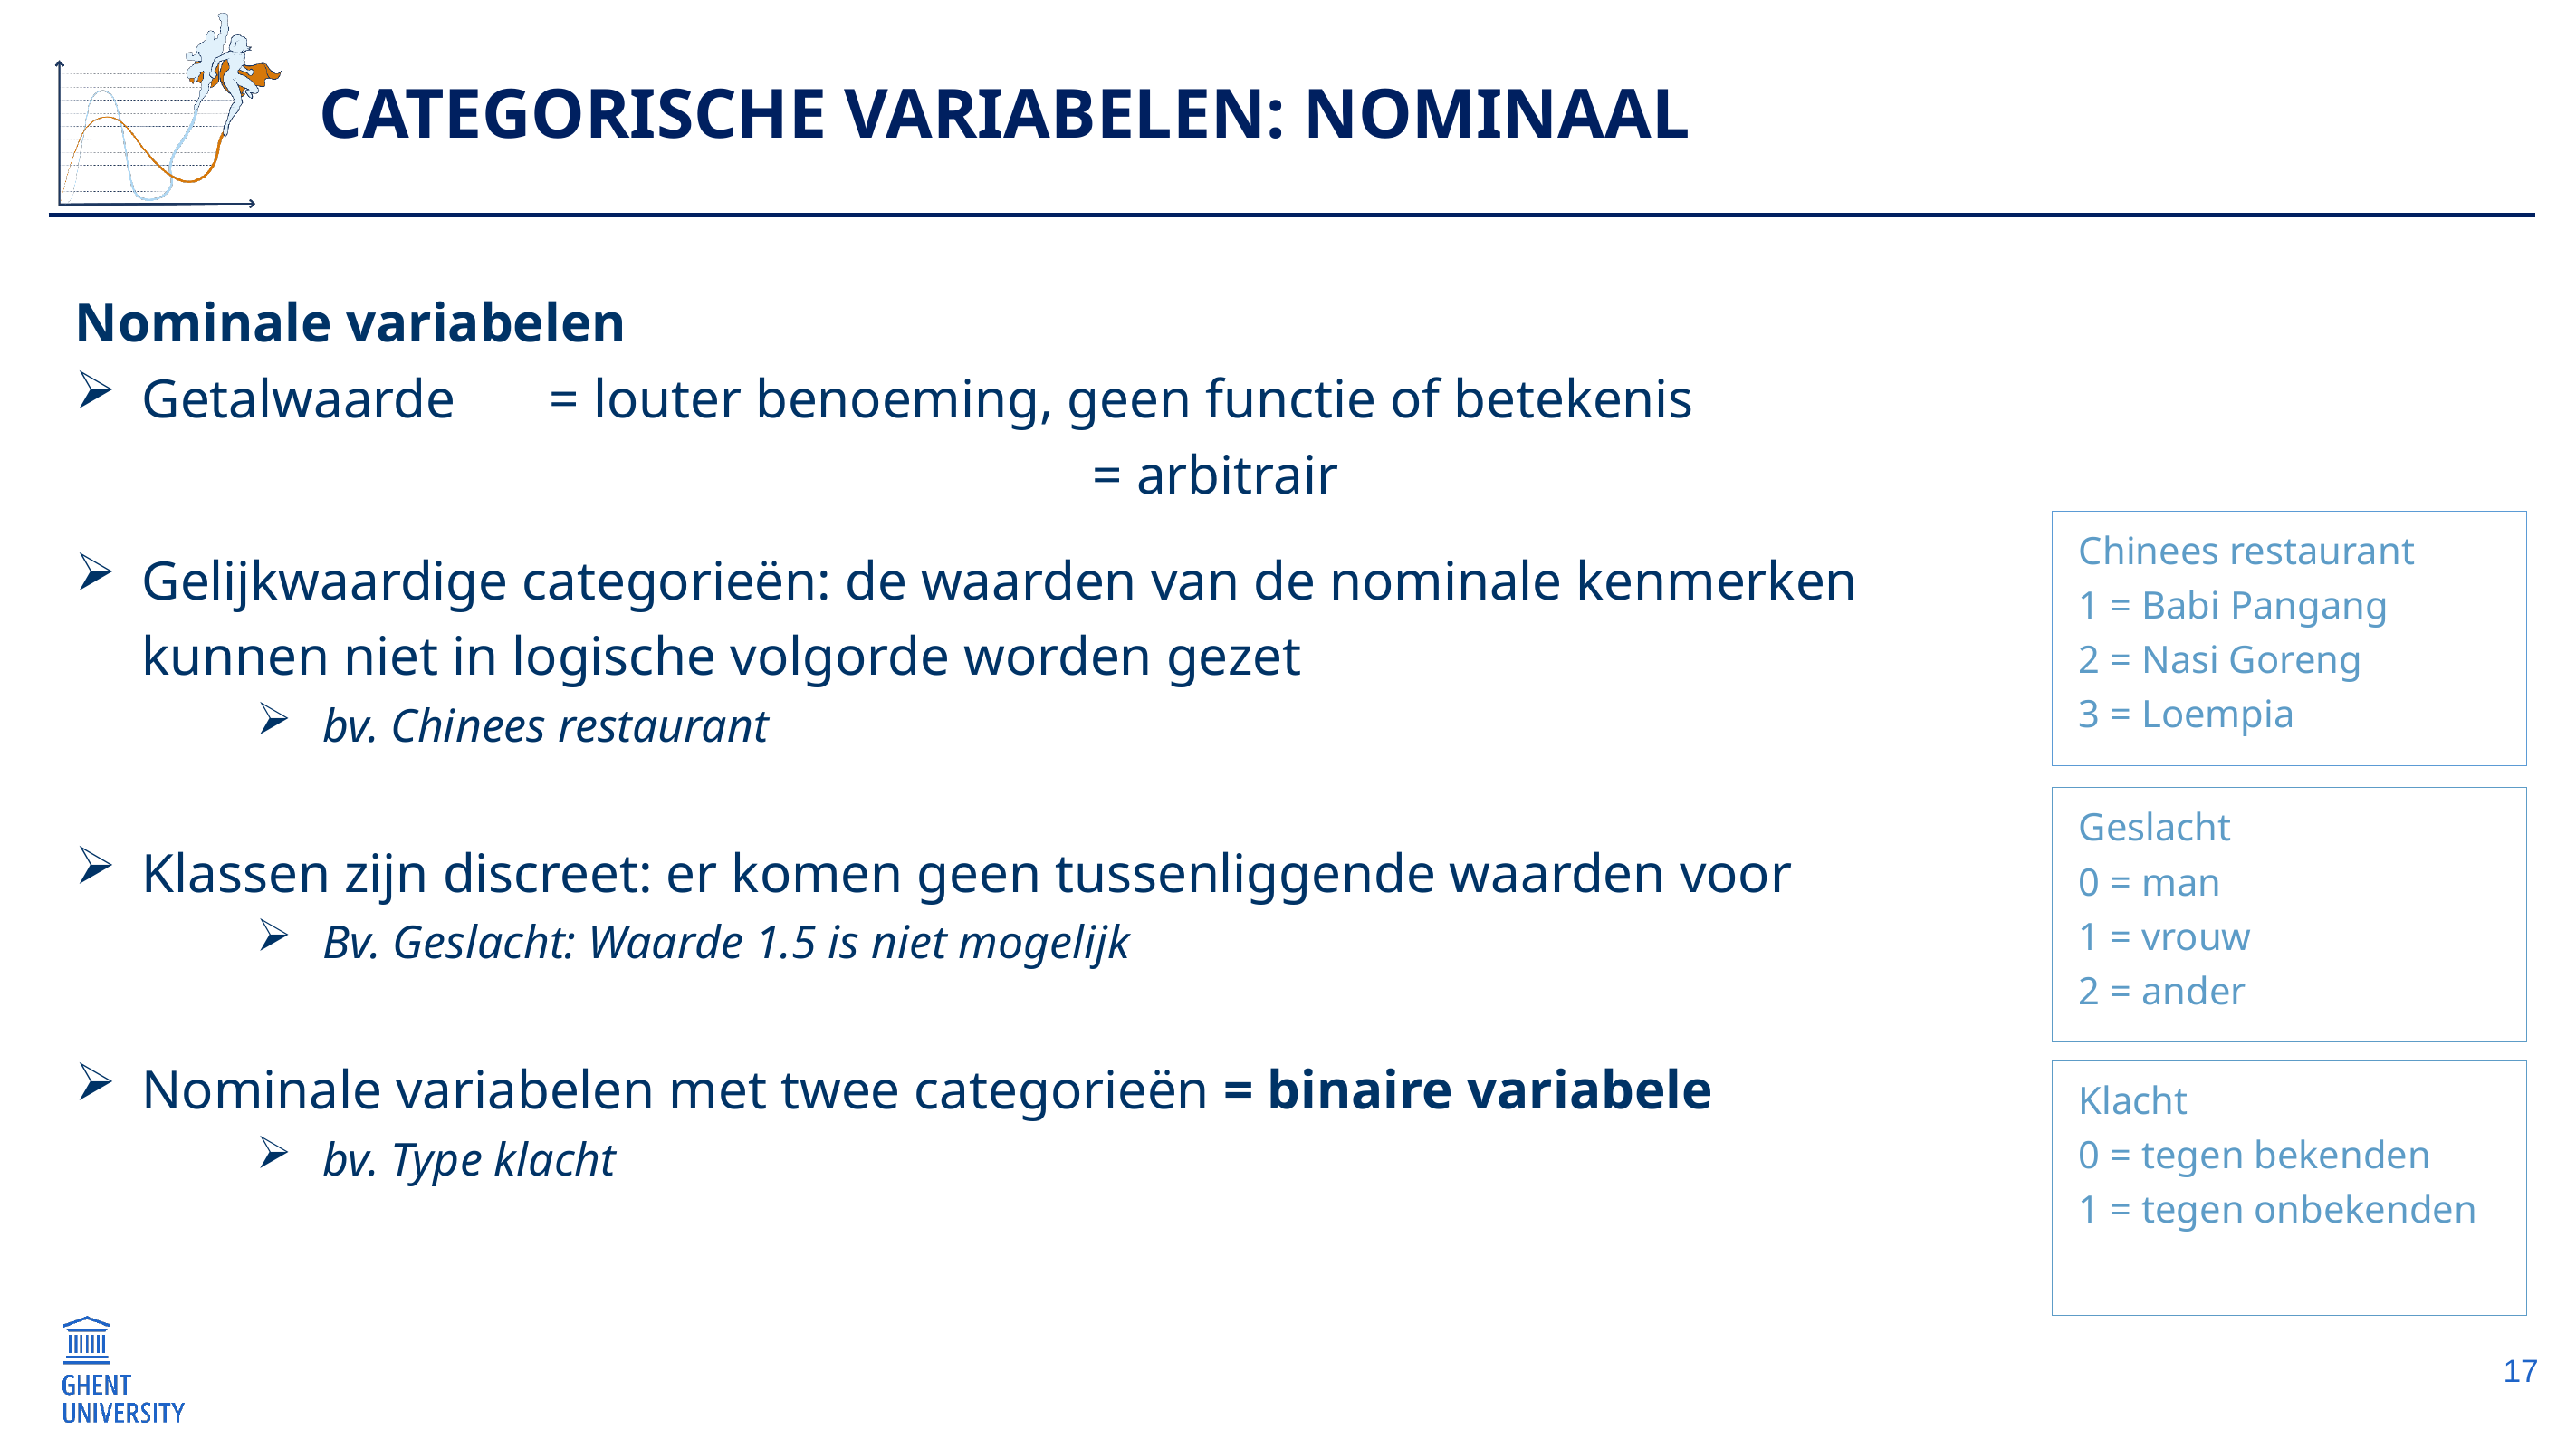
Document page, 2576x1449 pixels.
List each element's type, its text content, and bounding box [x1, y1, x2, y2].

title Categorische variabelen: nominaal [305, 18, 2527, 159]
text_box Chinees restaurant 1 = Babi Pangang 2 = Nasi Goreng 3 = Loempia [2052, 511, 2527, 766]
slide_number 17 [2415, 1330, 2553, 1408]
text_box Klacht 0 = tegen bekenden 1 = tegen onbekenden [2052, 1060, 2527, 1316]
picture [62, 1290, 411, 1449]
picture [5, 0, 306, 318]
list Nominale variabelen Getalwaarde = louter benoeming, geen functie of betekenis = arbitrair Gelijkwaardige categorieën: de waarden van de nominale kenmerken kunnen niet in logische volgorde worden gezet bv. Chinees restaurant Klassen zijn discreet: er komen geen tussenliggende waarden voor Bv. Geslacht: Waarde 1.5 is niet mogelijk Nominale variabelen met twee categorieën = binaire variabele bv. Type klacht [48, 269, 1981, 1290]
text_box Geslacht 0 = man 1 = vrouw 2 = ander [2052, 787, 2527, 1042]
